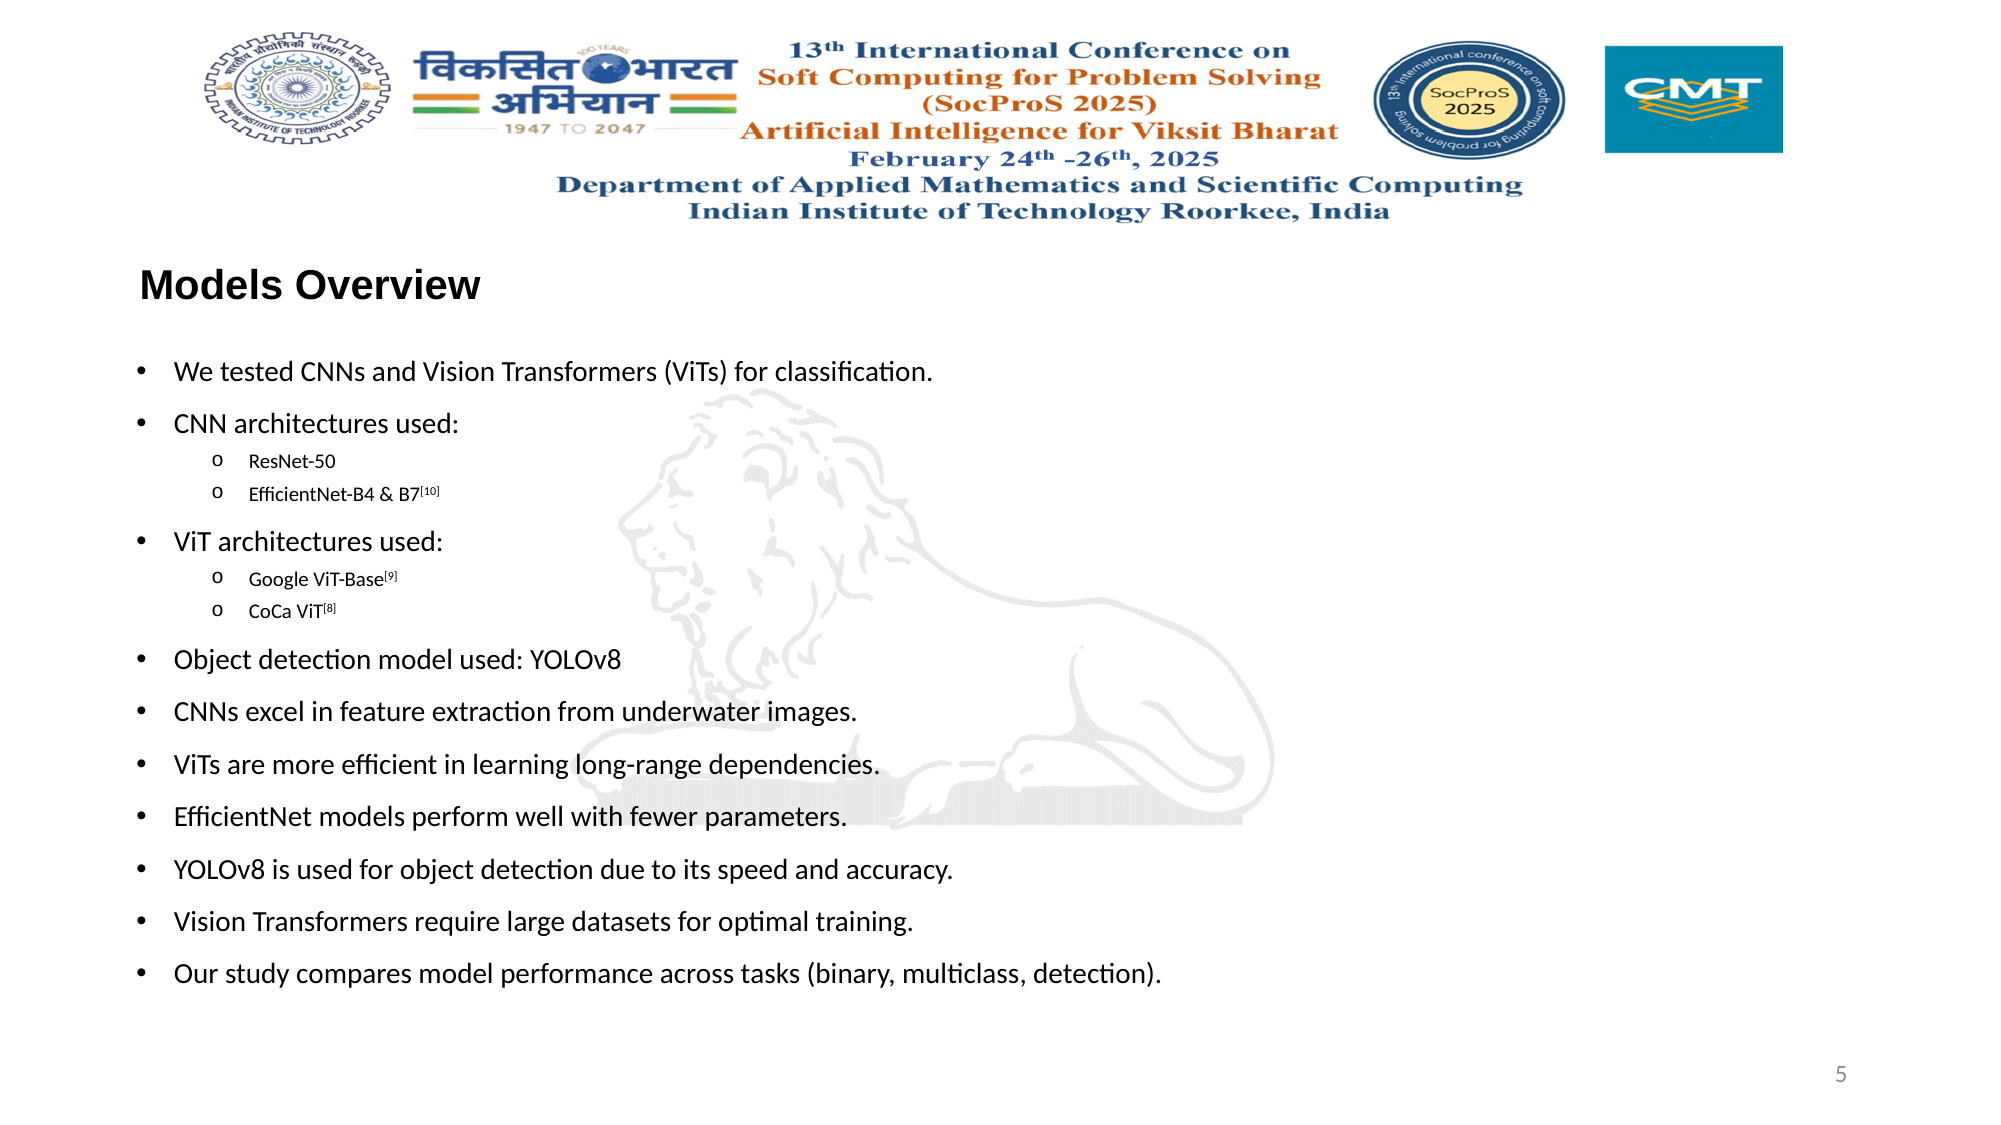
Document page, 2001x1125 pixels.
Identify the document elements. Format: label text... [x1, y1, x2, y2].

slide_number 5 [1412, 1042, 1863, 1103]
list [137, 333, 1863, 1014]
title Models Overview [124, 235, 1850, 337]
picture [137, 12, 1863, 252]
text_box We tested CNNs and Vision Transformers (ViTs) for classification. CNN architectures used: ResNet-50 EfficientNet-B4 & B7[10] ViT architectures used: Google ViT-Base[9] CoCa ViT[8] Object detection model used: YOLOv8 CNNs excel in feature extraction from underwater images. ViTs are more efficient in learning long-range dependencies. EfficientNet models perform well with fewer parameters. YOLOv8 is used for object detection due to its speed and accuracy. Vision Transformers require large datasets for optimal training. Our study compares model performance across tasks (binary, multiclass, detection). [121, 348, 1879, 1043]
